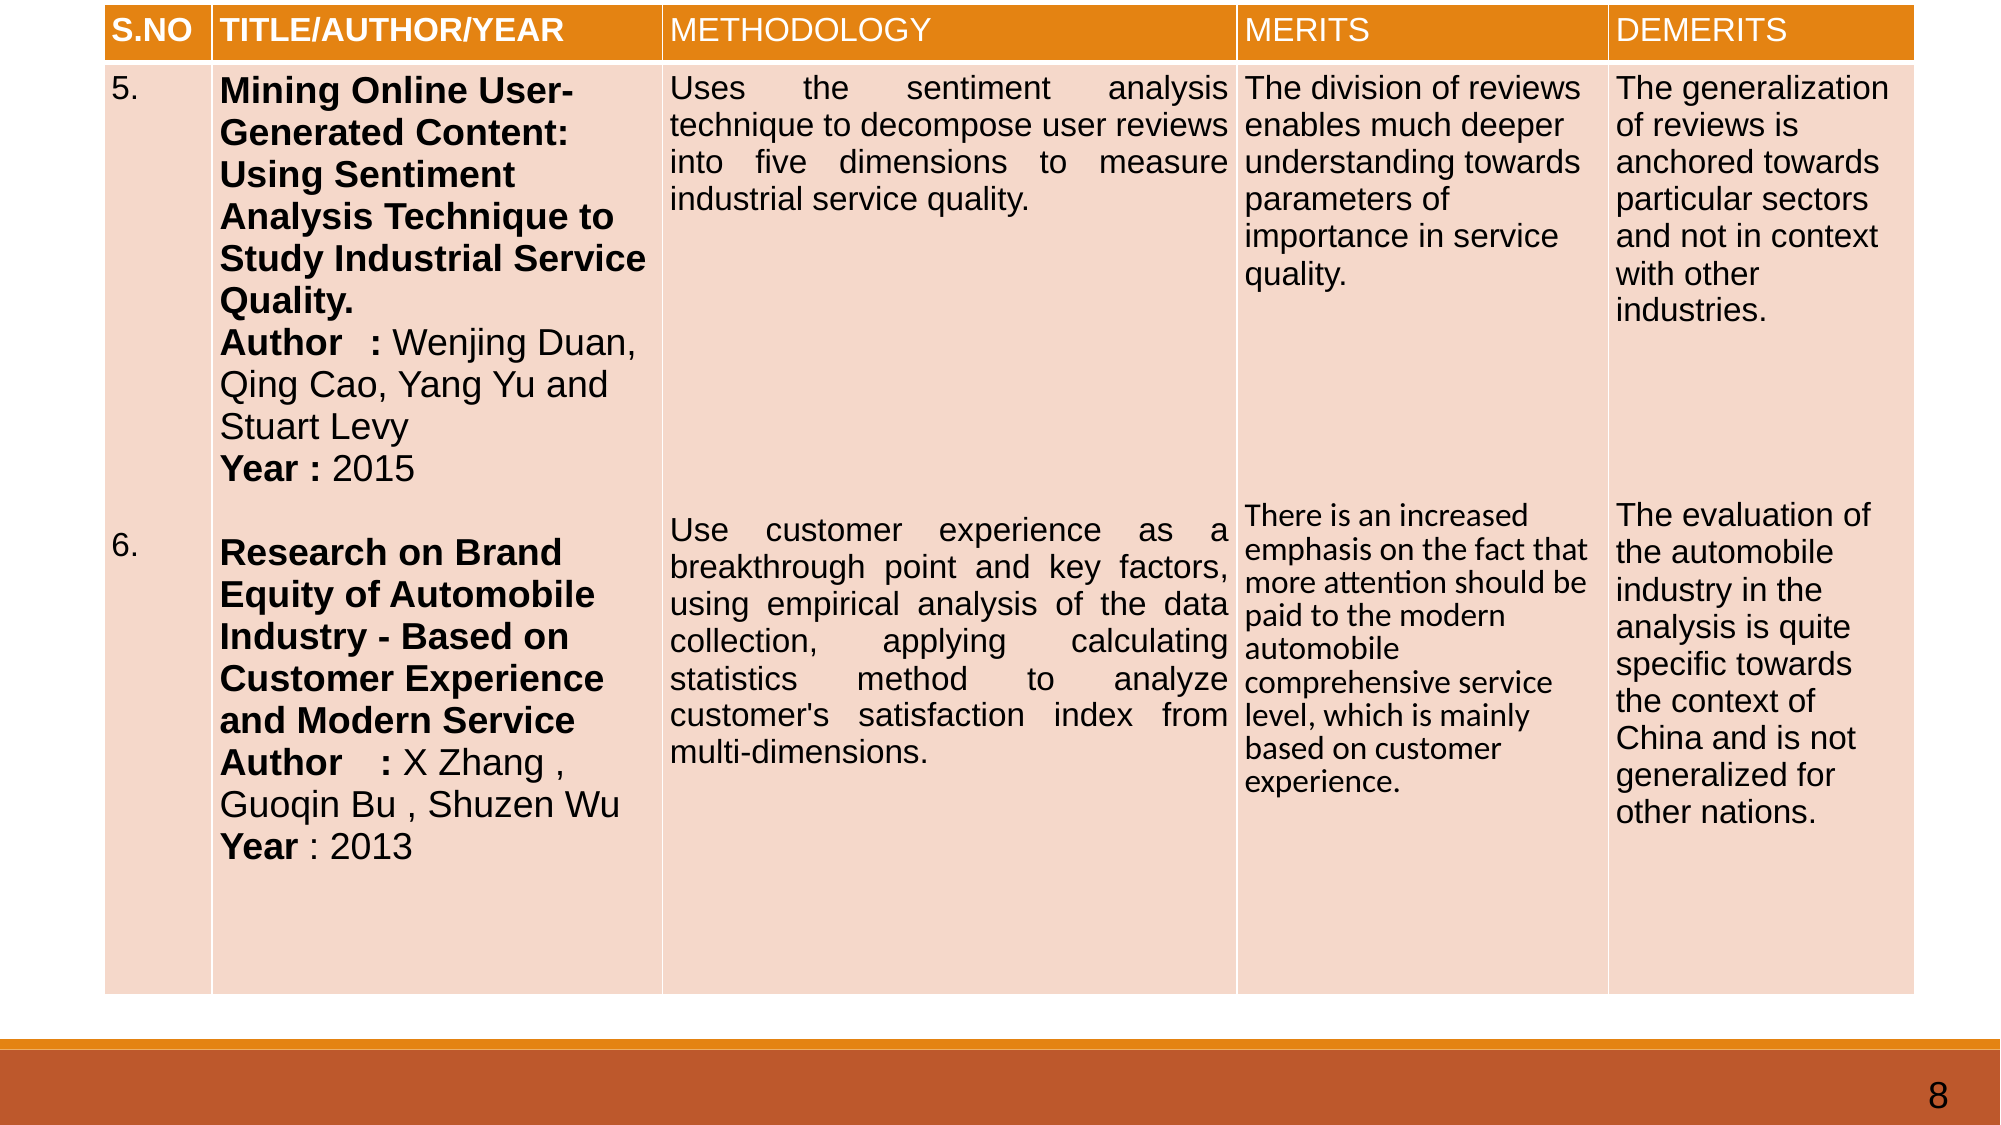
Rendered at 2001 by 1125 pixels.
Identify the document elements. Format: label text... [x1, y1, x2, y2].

table_header S.NO [105, 5, 211, 60]
table_cell 5. 6. [105, 65, 211, 994]
table_cell The generalization of reviews is anchored towards particular sectors and not in context with other industries. The evaluation of the automobile industry in the analysis is quite specific towards the context of China and is not generalized for other nations. [1609, 65, 1914, 994]
table_header METHODOLOGY [663, 5, 1236, 60]
table_header DEMERITS [1609, 5, 1914, 60]
table_header MERITS [1238, 5, 1608, 60]
table_cell The division of reviews enables much deeper understanding towards parameters of importance in service quality. There is an increased emphasis on the fact that more attention should be paid to the modern automobile comprehensive service level, which is mainly based on customer experience. [1238, 65, 1608, 994]
text_box 8 [1913, 1063, 2000, 1125]
table_cell Uses the sentiment analysis technique to decompose user reviews into five dimensions to measure industrial service quality. Use customer experience as a breakthrough point and key factors, using empirical analysis of the data collection, applying calculating statistics method to analyze customer's satisfaction index from multi-dimensions. [663, 65, 1236, 994]
table_cell Mining Online User-Generated Content: Using Sentiment Analysis Technique to Study Industrial Service Quality. Author : Wenjing Duan, Qing Cao, Yang Yu and Stuart Levy Year : 2015 Research on Brand Equity of Automobile Industry - Based on Customer Experience and Modern Service Author : X Zhang , Guoqin Bu , Shuzen Wu Year : 2013 [213, 65, 662, 994]
table_header TITLE/AUTHOR/YEAR [213, 5, 662, 60]
